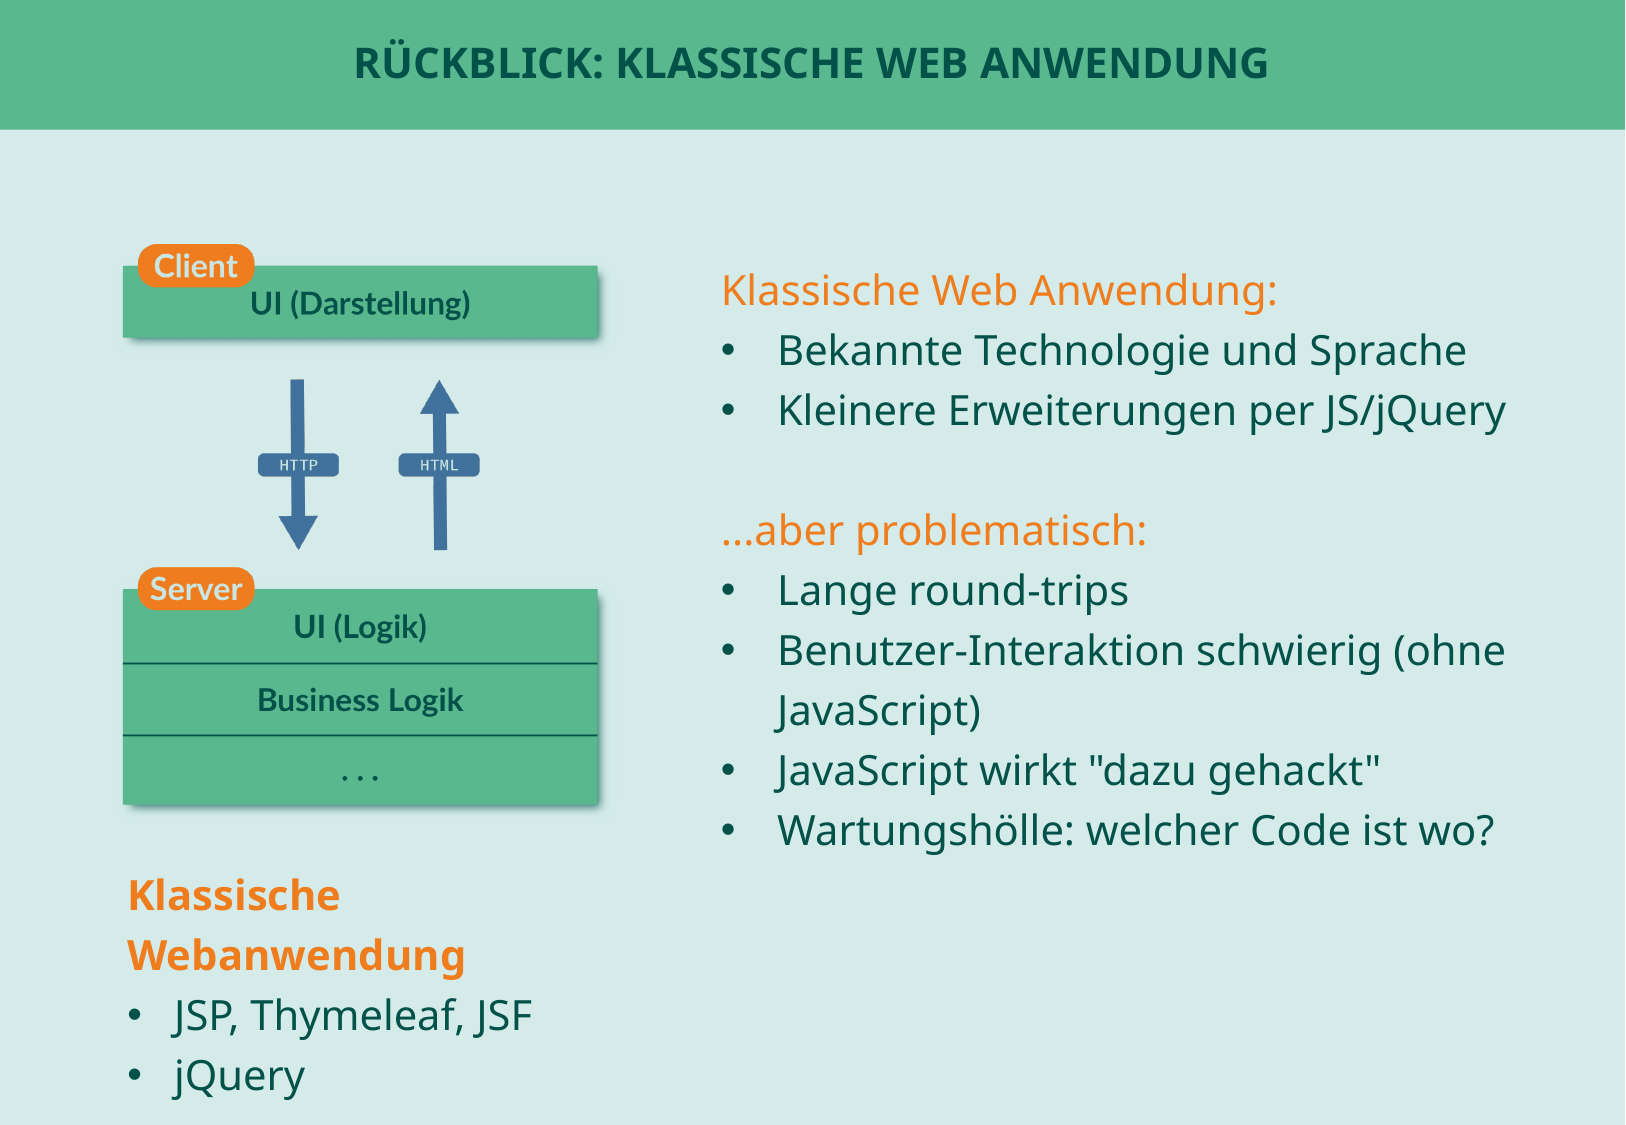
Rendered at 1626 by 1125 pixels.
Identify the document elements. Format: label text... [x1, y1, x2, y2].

text_box Klassische Web Anwendung: Bekannte Technologie und Sprache Kleinere Erweiterungen per JS/jQuery ...aber problematisch: Lange round-trips Benutzer-Interaktion schwierig (ohne JavaScript) JavaScript wirkt "dazu gehackt" Wartungshölle: welcher Code ist wo? [706, 246, 1562, 982]
title Rückblick: Klassische Web Anwendung [0, 0, 1625, 130]
picture [112, 244, 619, 826]
text_box Klassische Webanwendung JSP, Thymeleaf, JSF jQuery [112, 851, 685, 1125]
